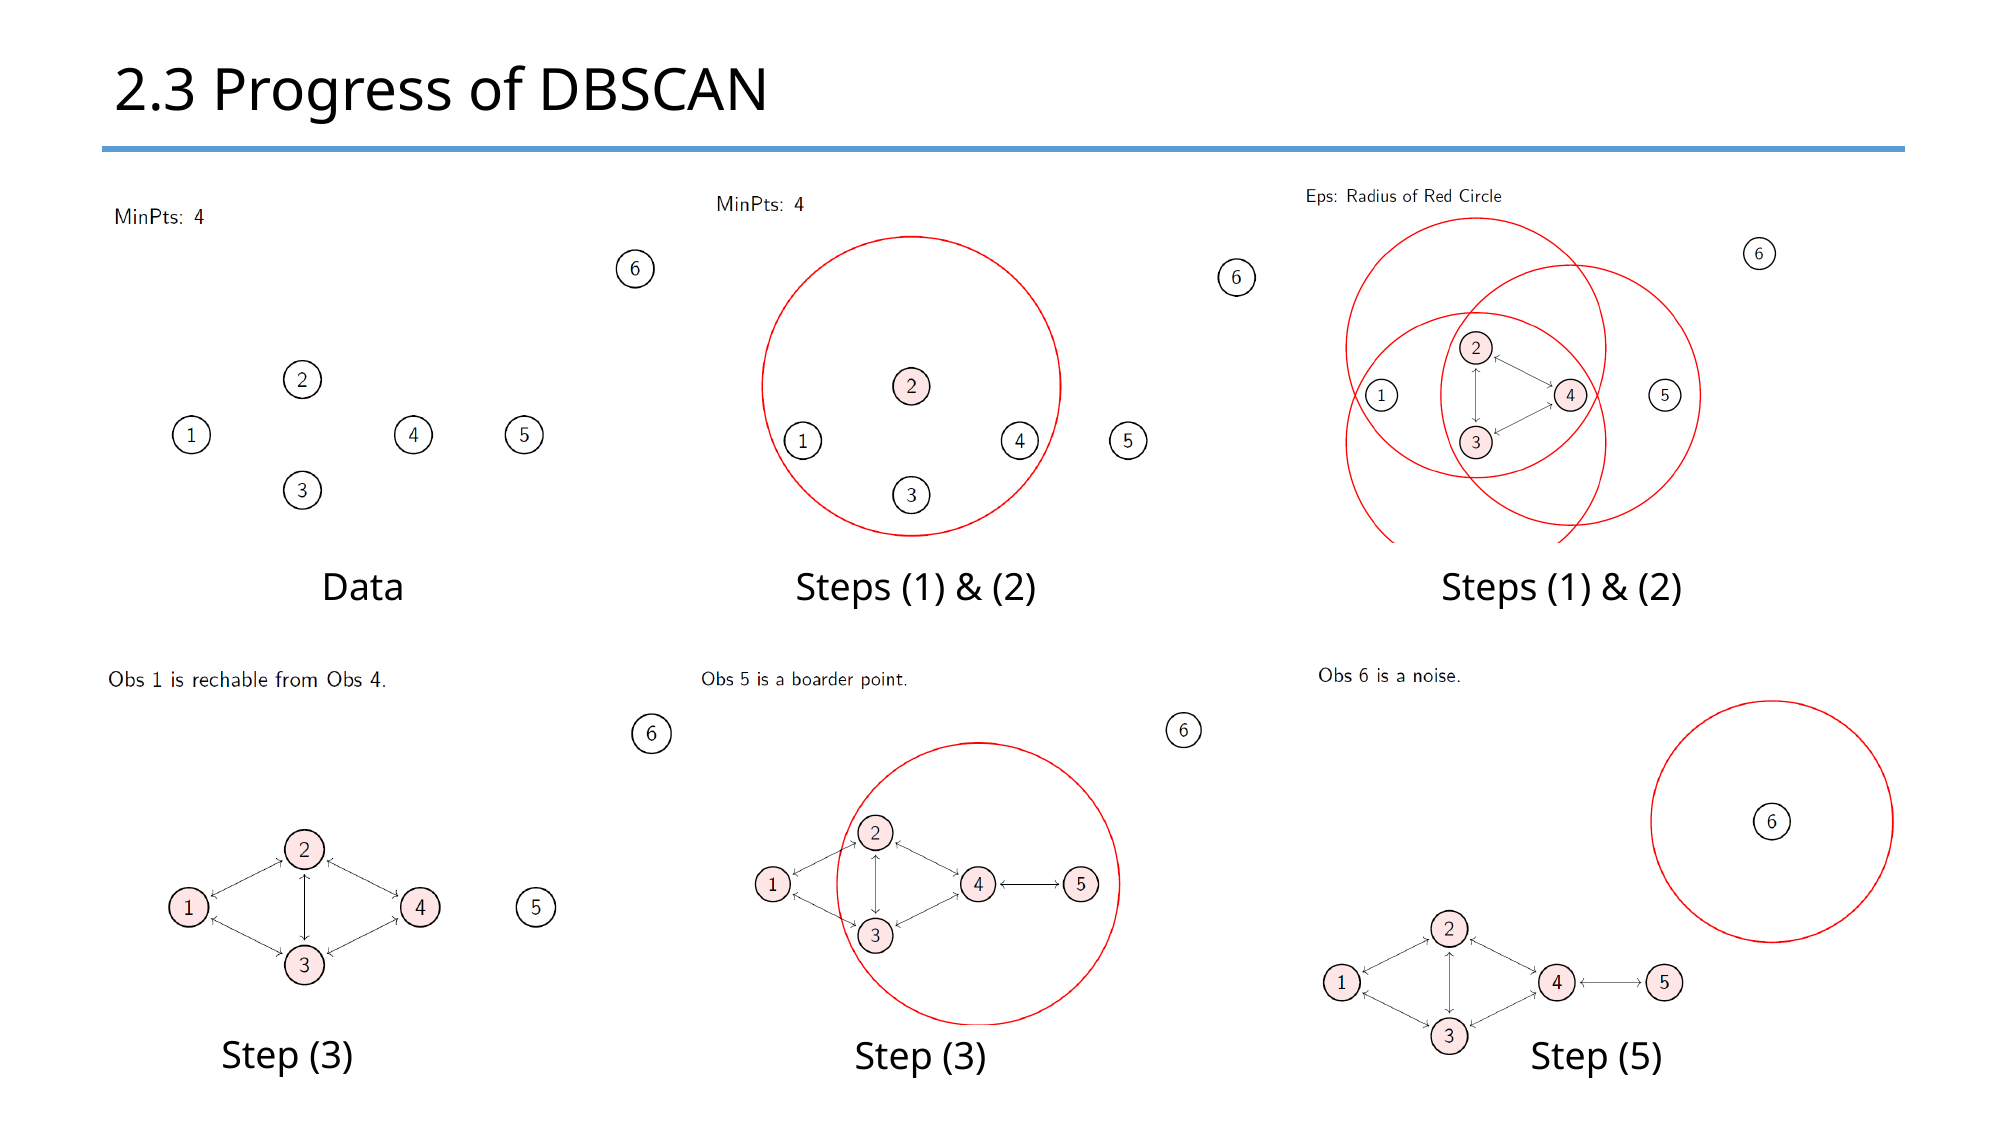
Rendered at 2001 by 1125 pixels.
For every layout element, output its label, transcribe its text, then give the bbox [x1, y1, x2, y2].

picture [99, 656, 1213, 1025]
title 2.3 Progress of DBSCAN [99, 45, 1900, 138]
text_box Step (5) [1428, 1056, 1765, 1085]
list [99, 181, 691, 542]
picture [1299, 656, 1900, 1056]
text_box Steps (1) & (2) [748, 555, 1084, 616]
text_box Steps (1) & (2) [1394, 555, 1730, 616]
text_box Data [235, 555, 492, 616]
picture [1299, 181, 1825, 543]
text_box Step (3) [119, 1024, 456, 1084]
picture [707, 181, 1284, 542]
text_box Step (3) [752, 1025, 1089, 1085]
